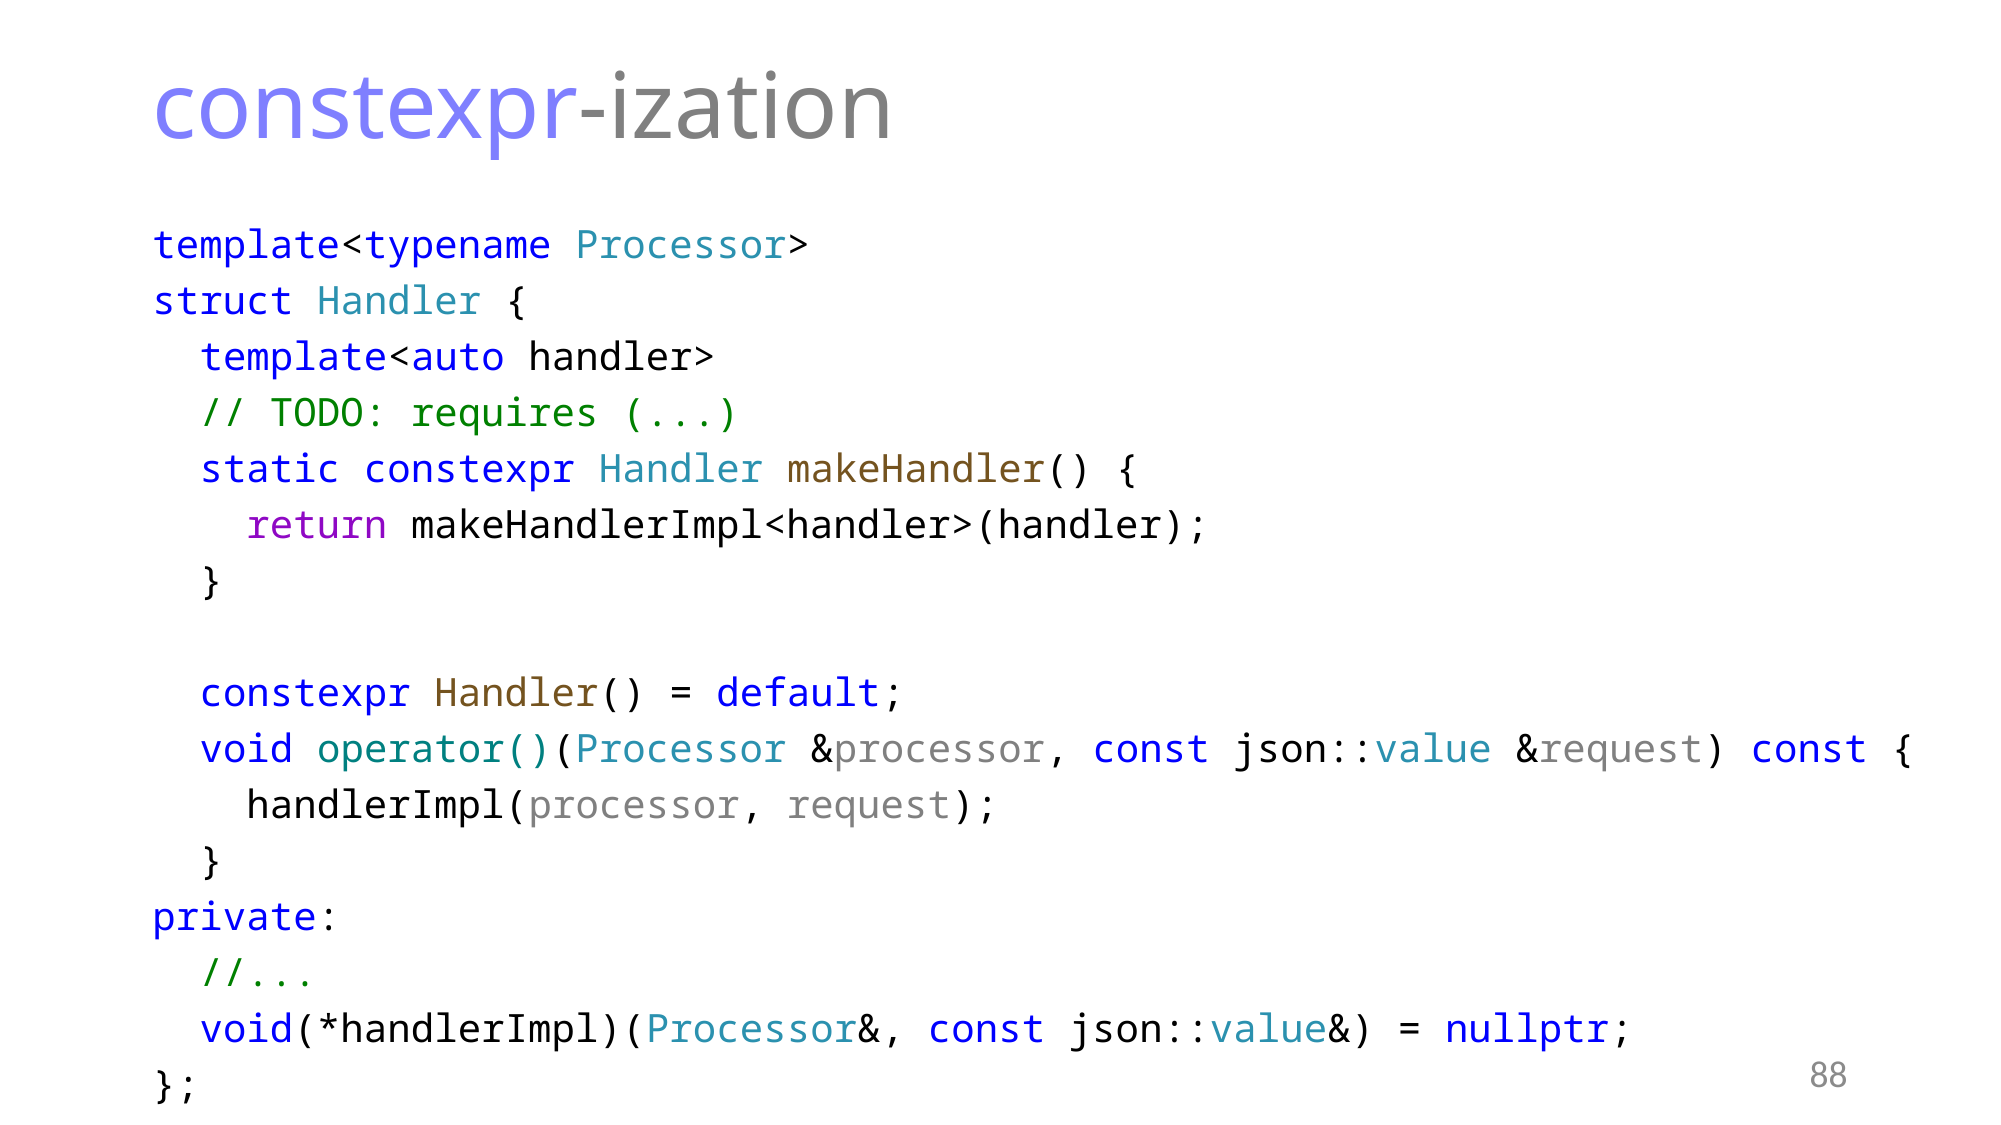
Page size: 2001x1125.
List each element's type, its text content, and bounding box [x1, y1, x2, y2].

title constexpr-ization [137, 0, 1863, 217]
list template<typename Processor> struct Handler { template<auto handler> // TODO: requires (...) static constexpr Handler makeHandler() { return makeHandlerImpl<handler>(handler); } constexpr Handler() = default; void operator()(Processor &processor, const json::value &request) const { handlerImpl(processor, request); } private: //... void(*handlerImpl)(Processor&, const json::value&) = nullptr; }; [137, 217, 2000, 1125]
slide_number 88 [1412, 1042, 1863, 1103]
